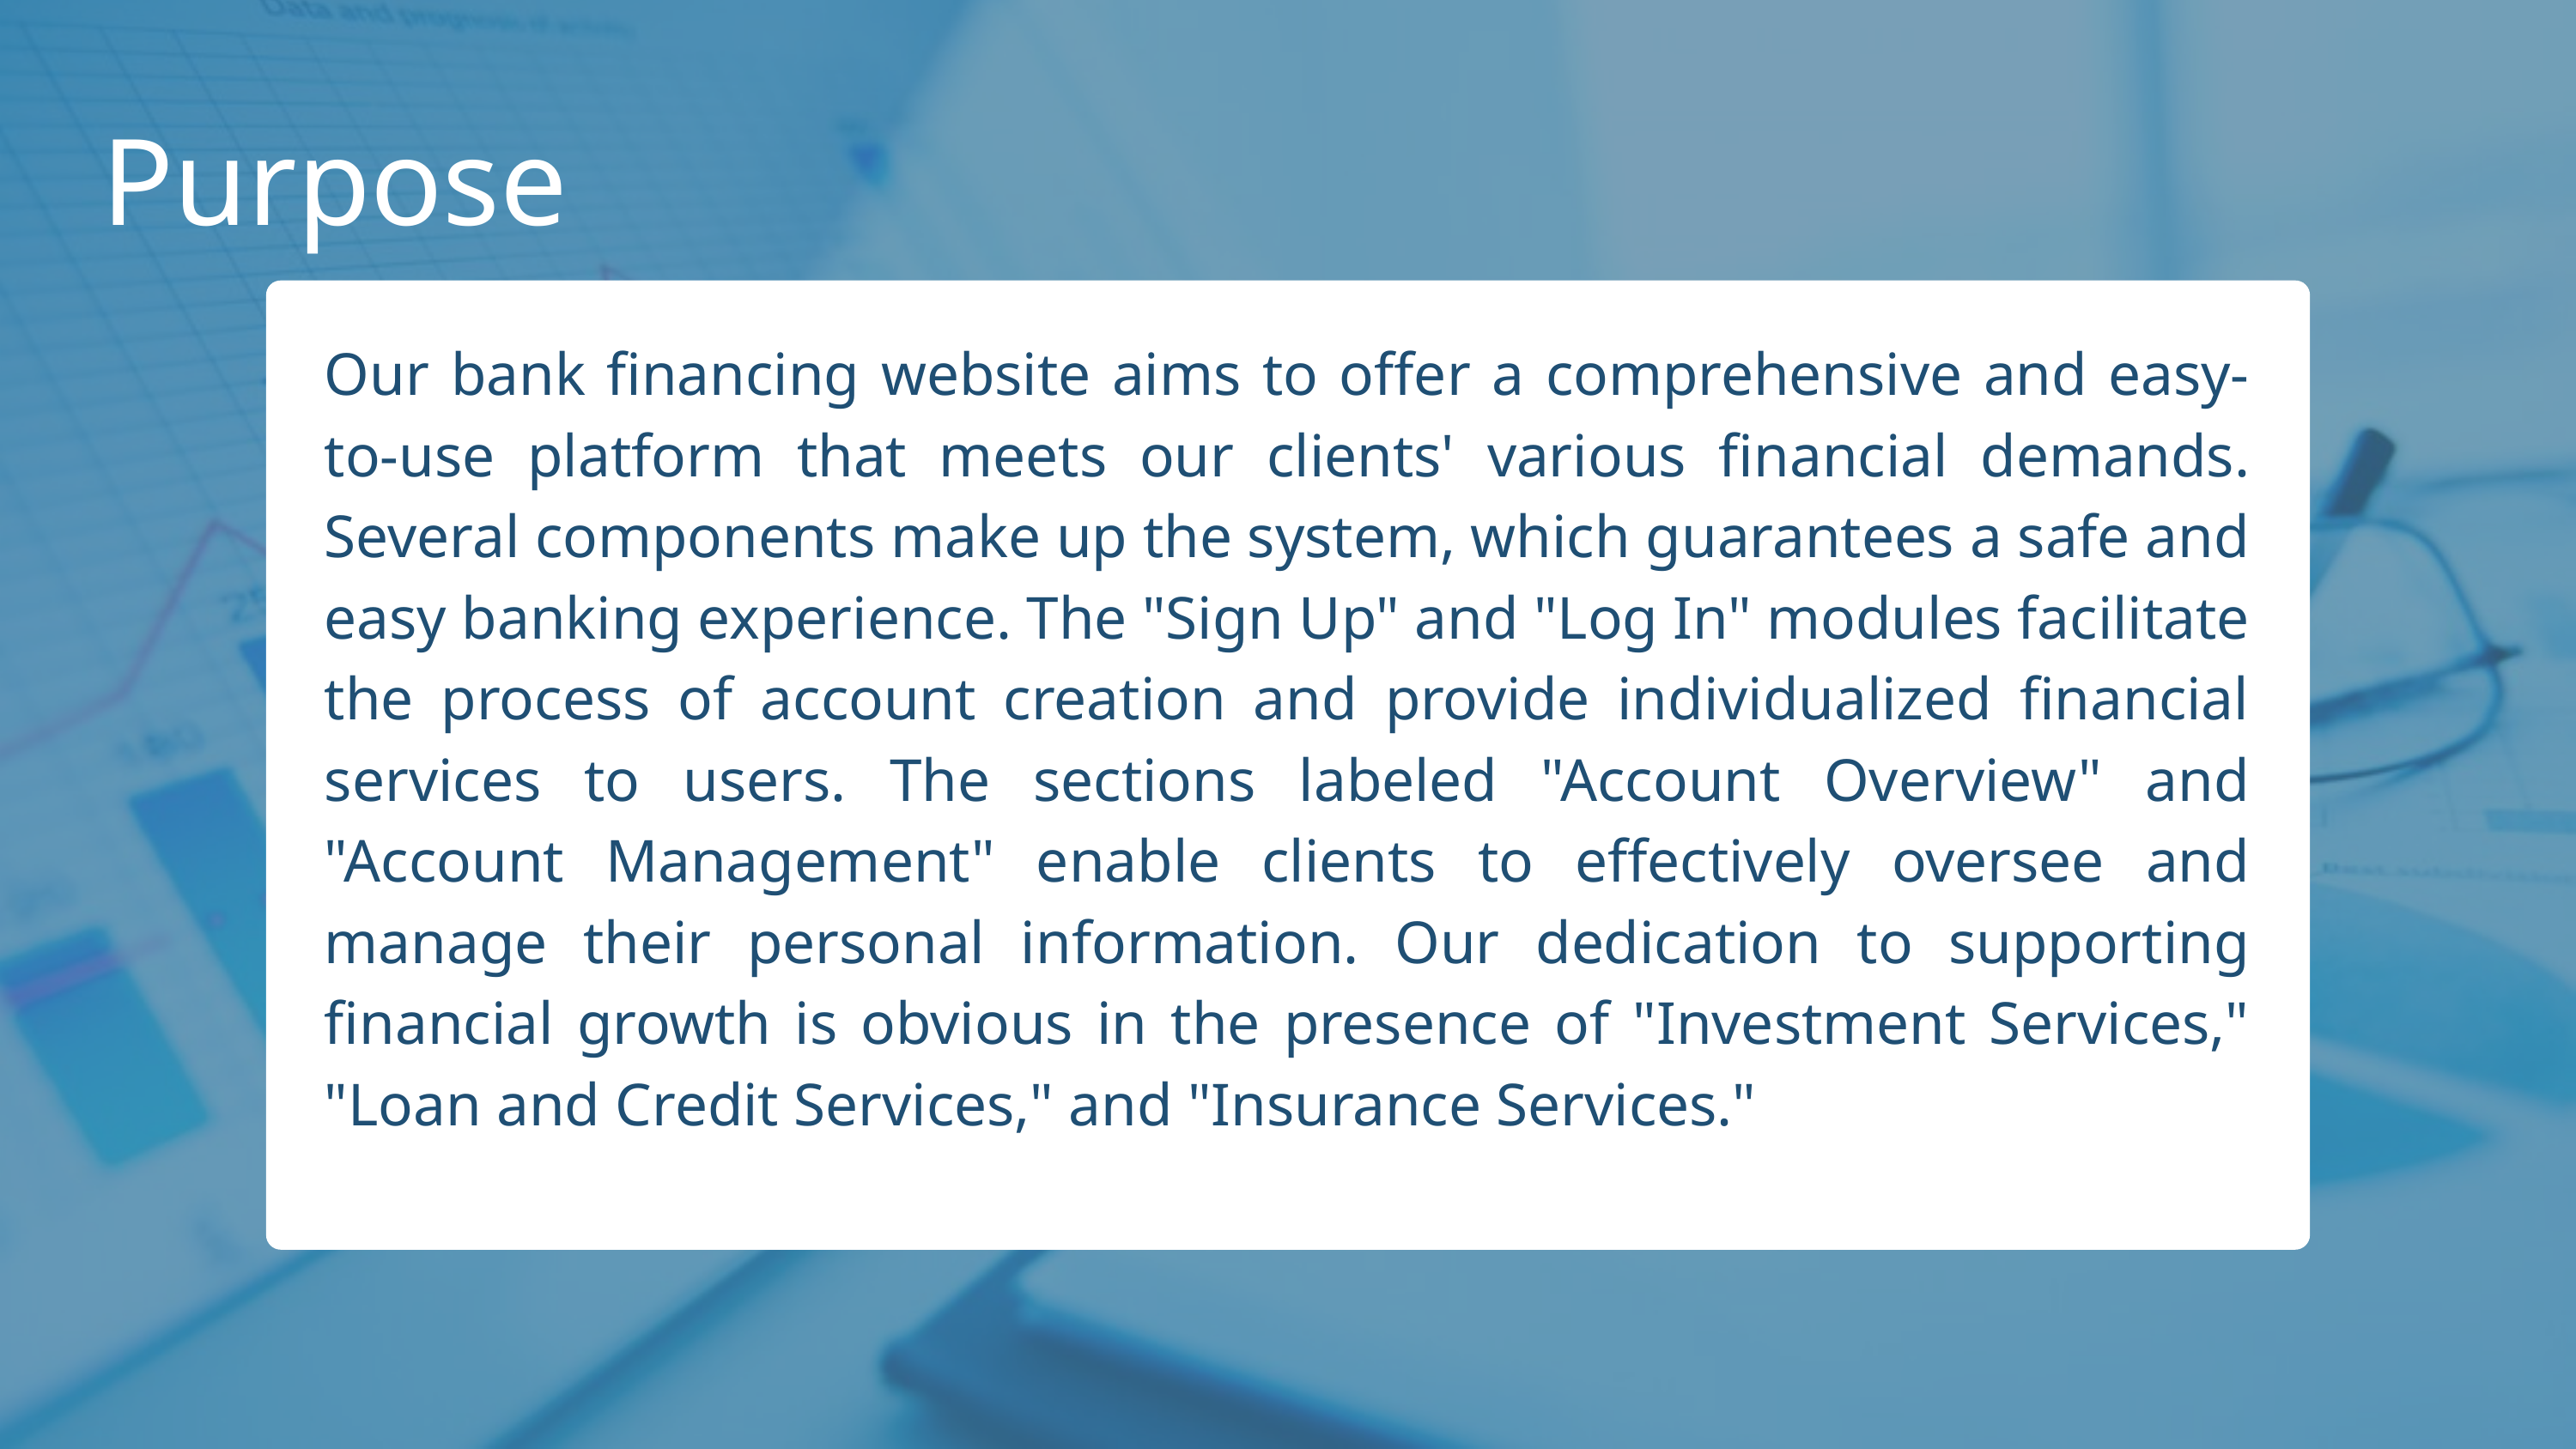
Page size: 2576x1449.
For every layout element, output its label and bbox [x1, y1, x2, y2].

text_box [0, 0, 2576, 1449]
text_box [265, 280, 2311, 1250]
